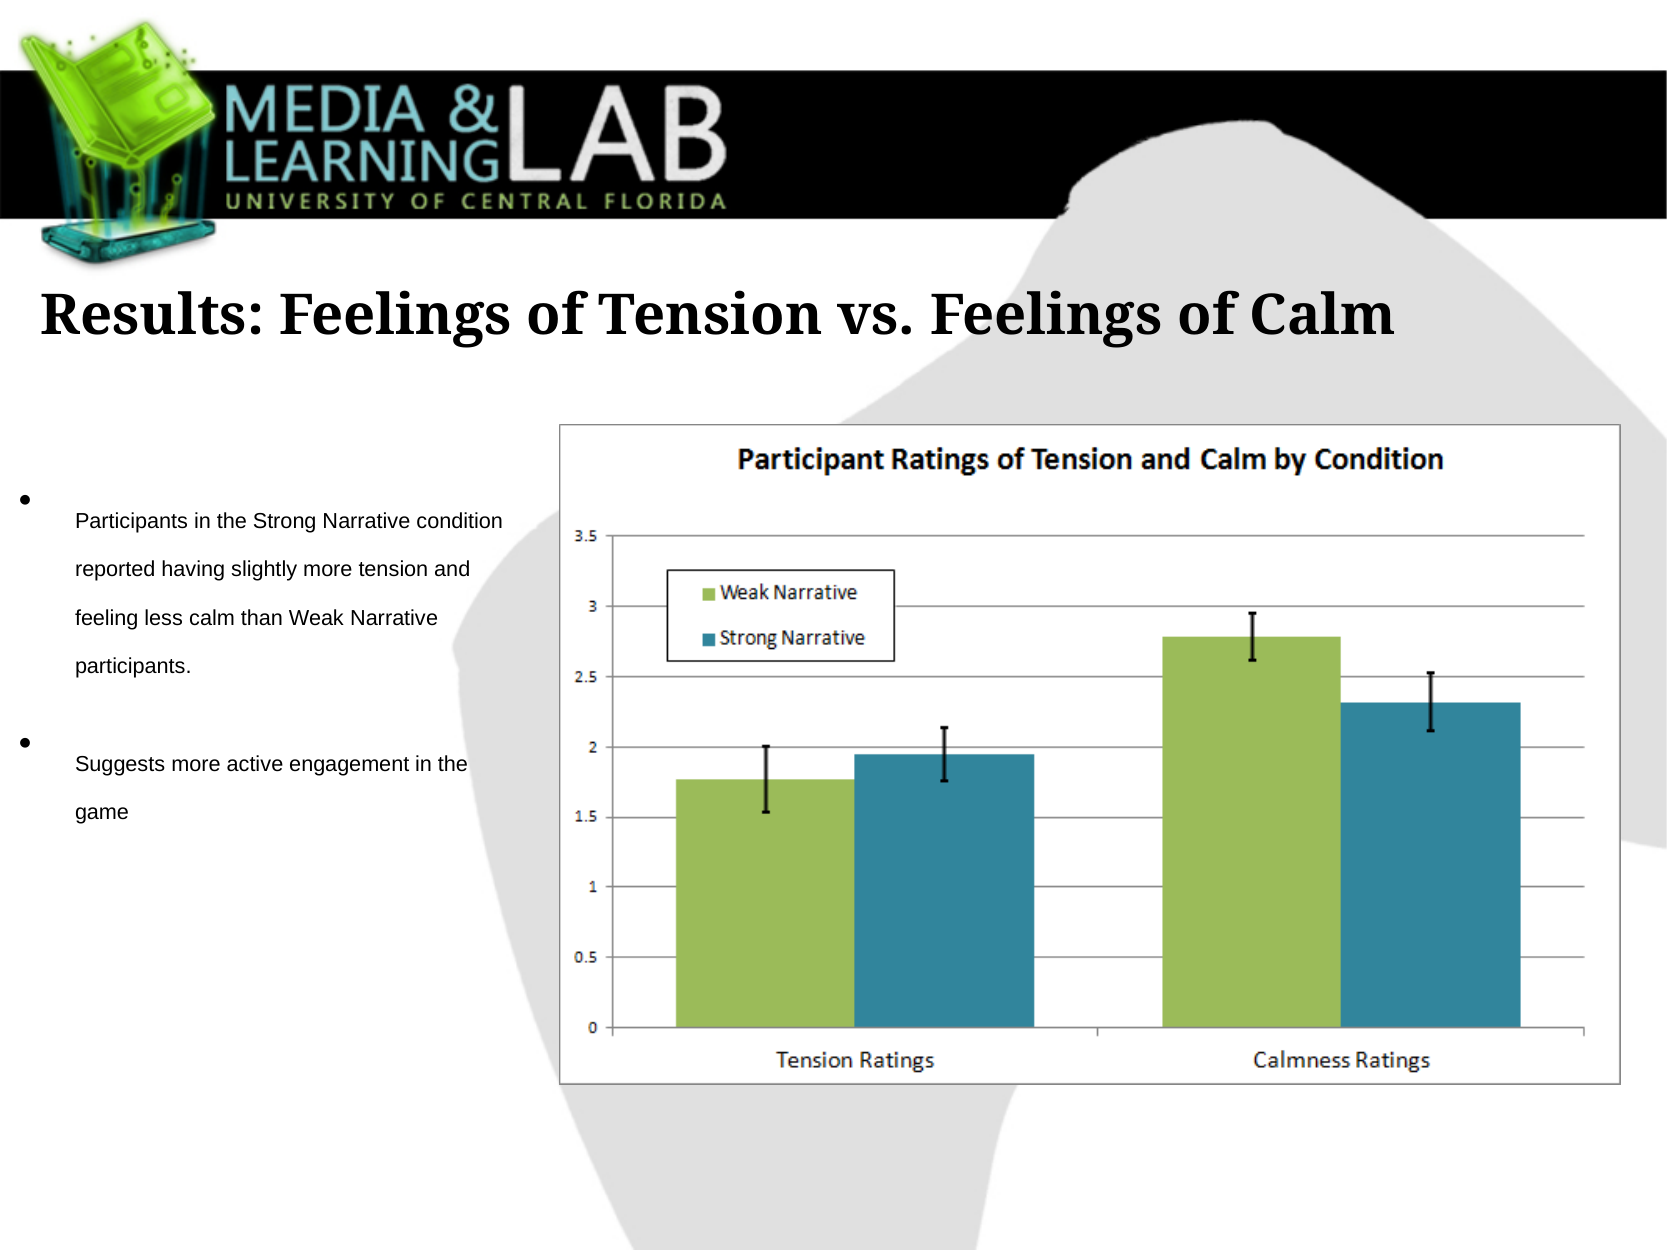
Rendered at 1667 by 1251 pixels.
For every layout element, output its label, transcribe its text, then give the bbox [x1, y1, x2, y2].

text_box Participants in the Strong Narrative condition reported having slightly more tension and feeling less calm than Weak Narrative participants. Suggests more active engagement in the game [0, 481, 521, 1125]
picture [0, 0, 1667, 1250]
list Results: Feelings of Tension vs. Feelings of Calm [40, 283, 1582, 531]
